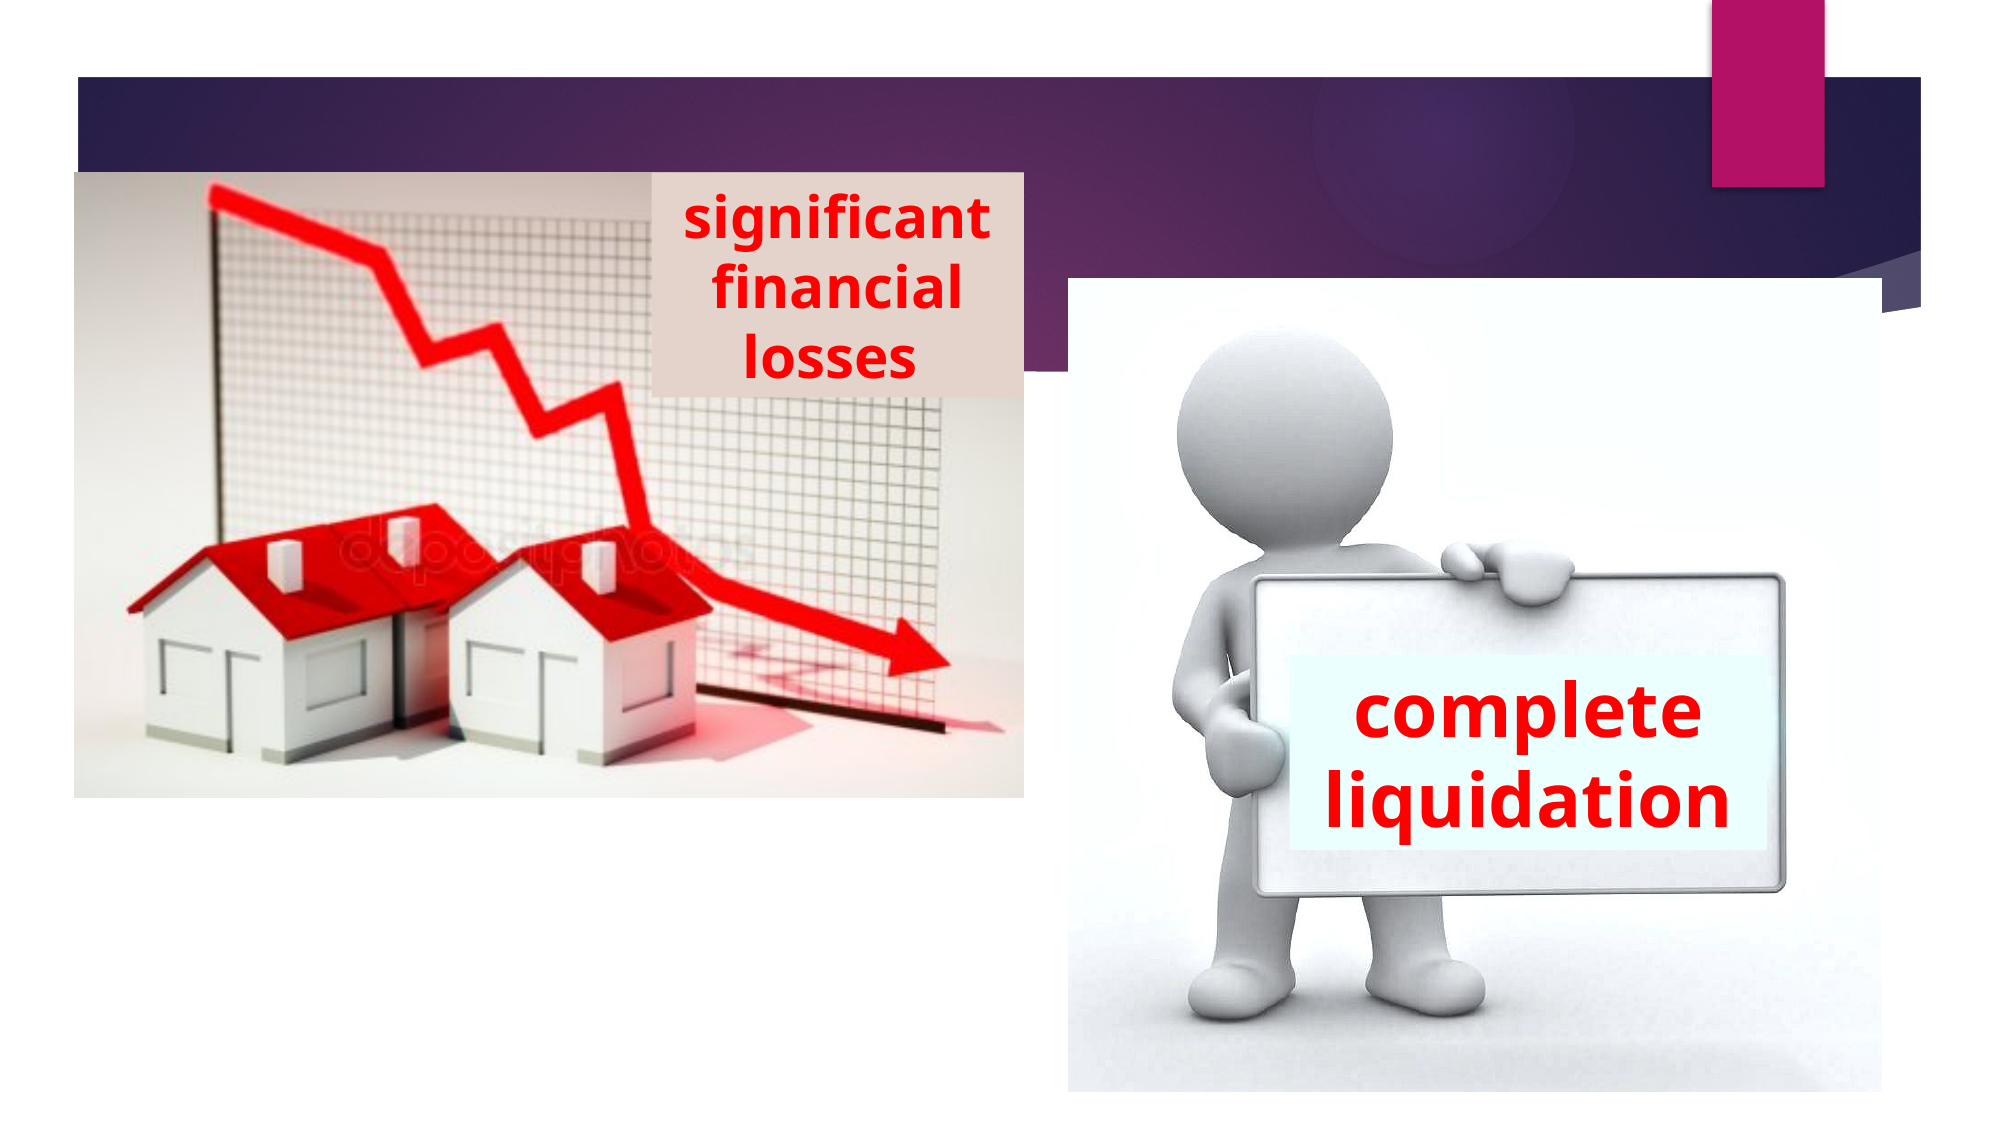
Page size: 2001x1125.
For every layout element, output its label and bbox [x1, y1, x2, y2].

picture [1068, 278, 1883, 1093]
picture [73, 172, 1025, 798]
